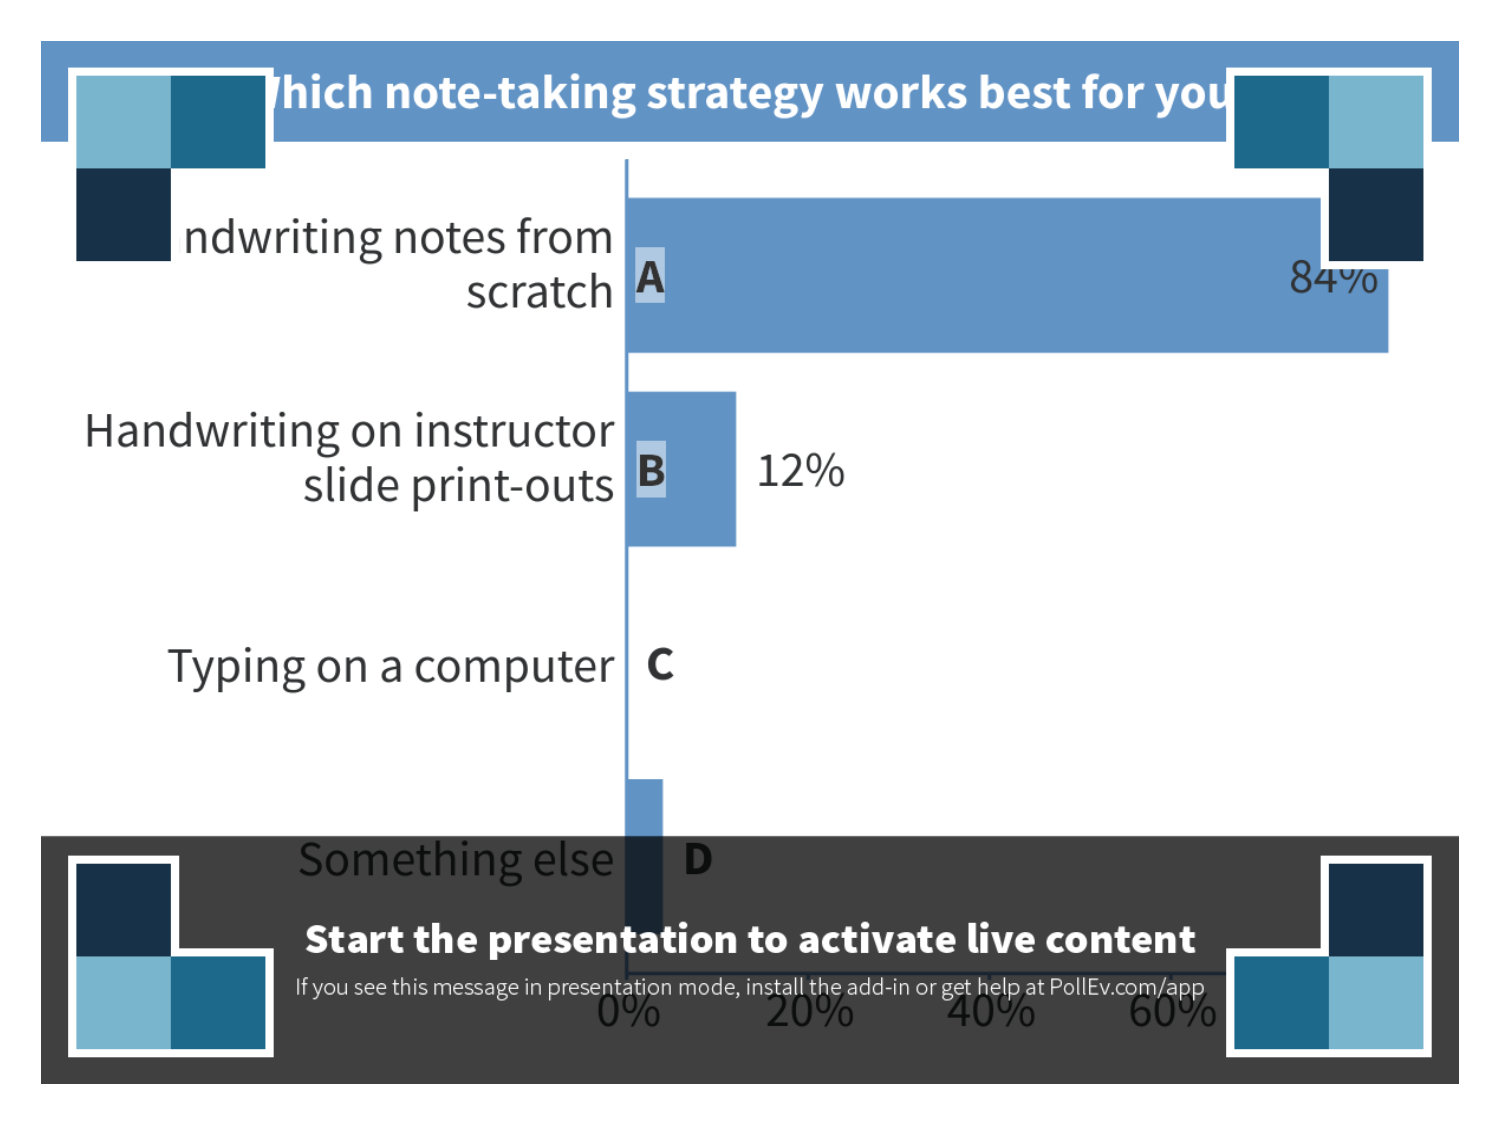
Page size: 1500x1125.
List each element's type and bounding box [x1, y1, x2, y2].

picture [41, 41, 1459, 1084]
